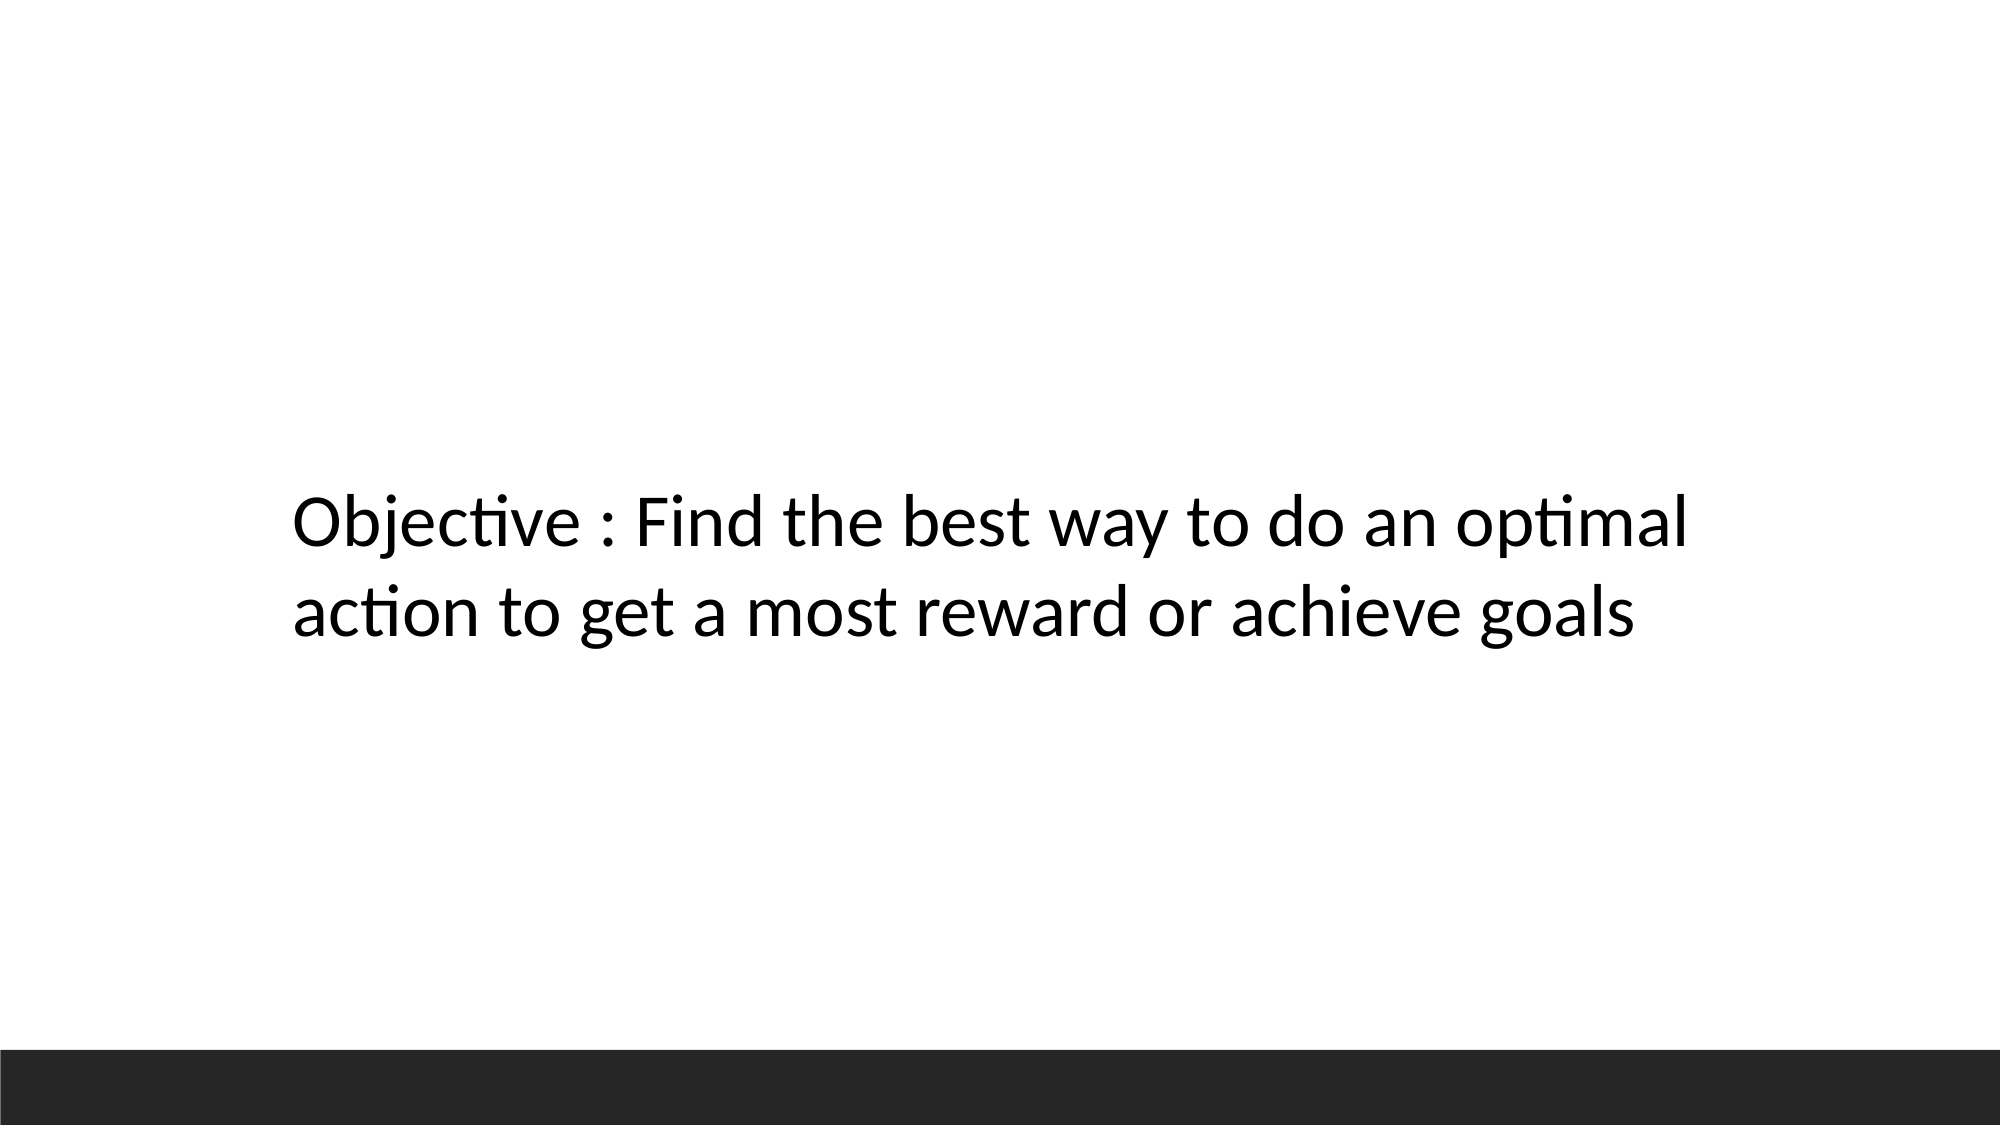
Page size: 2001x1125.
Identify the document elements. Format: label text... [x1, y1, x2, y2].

text_box Objective : Find the best way to do an optimal action to get a most reward or achieve goals [278, 463, 1722, 659]
